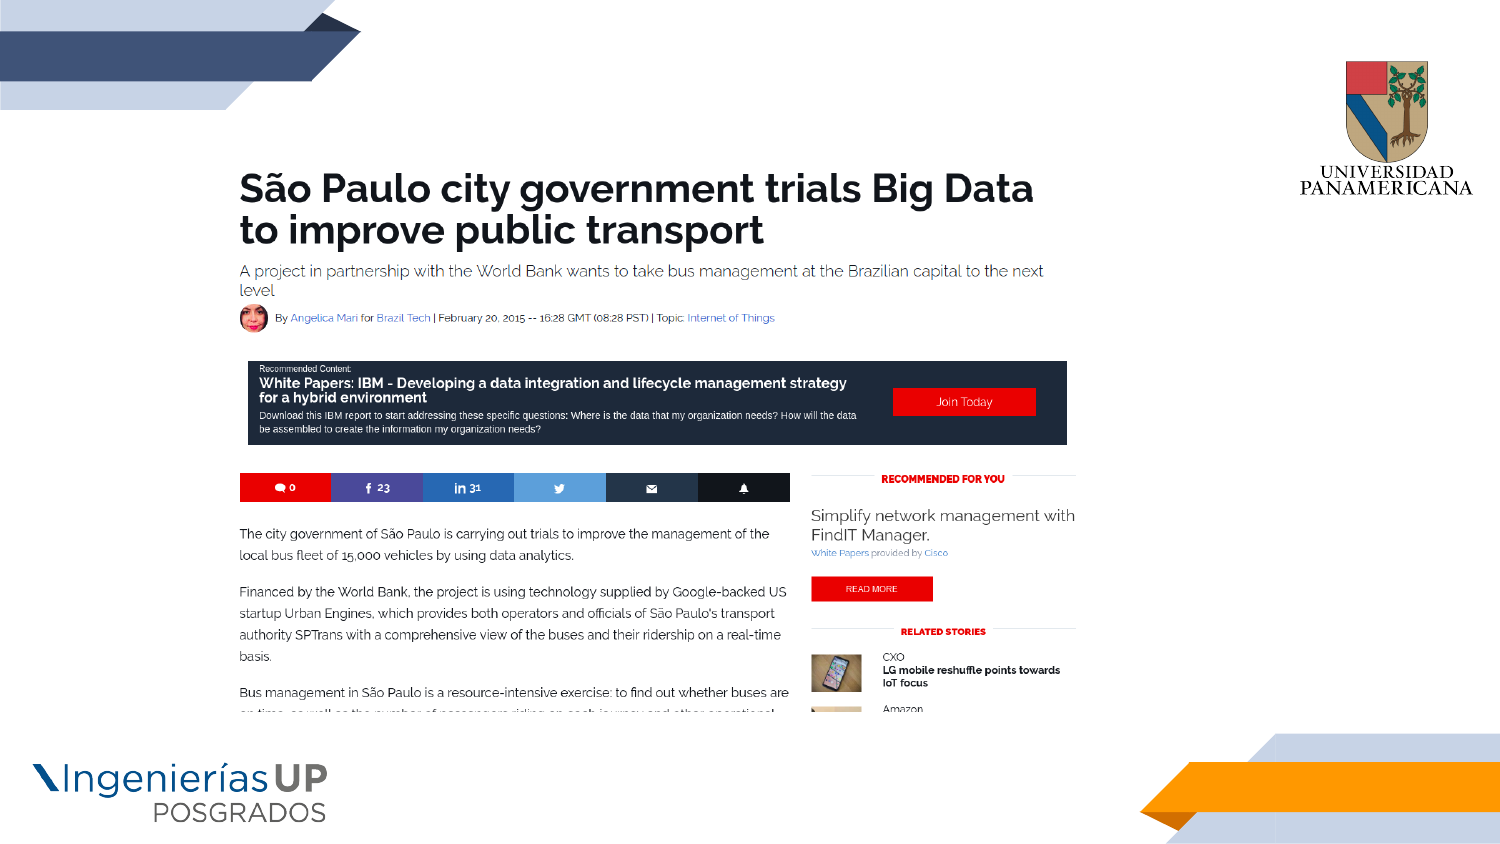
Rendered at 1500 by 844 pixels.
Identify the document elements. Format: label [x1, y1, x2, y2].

picture [15, 737, 344, 844]
picture [1286, 44, 1490, 210]
picture [214, 166, 1130, 712]
